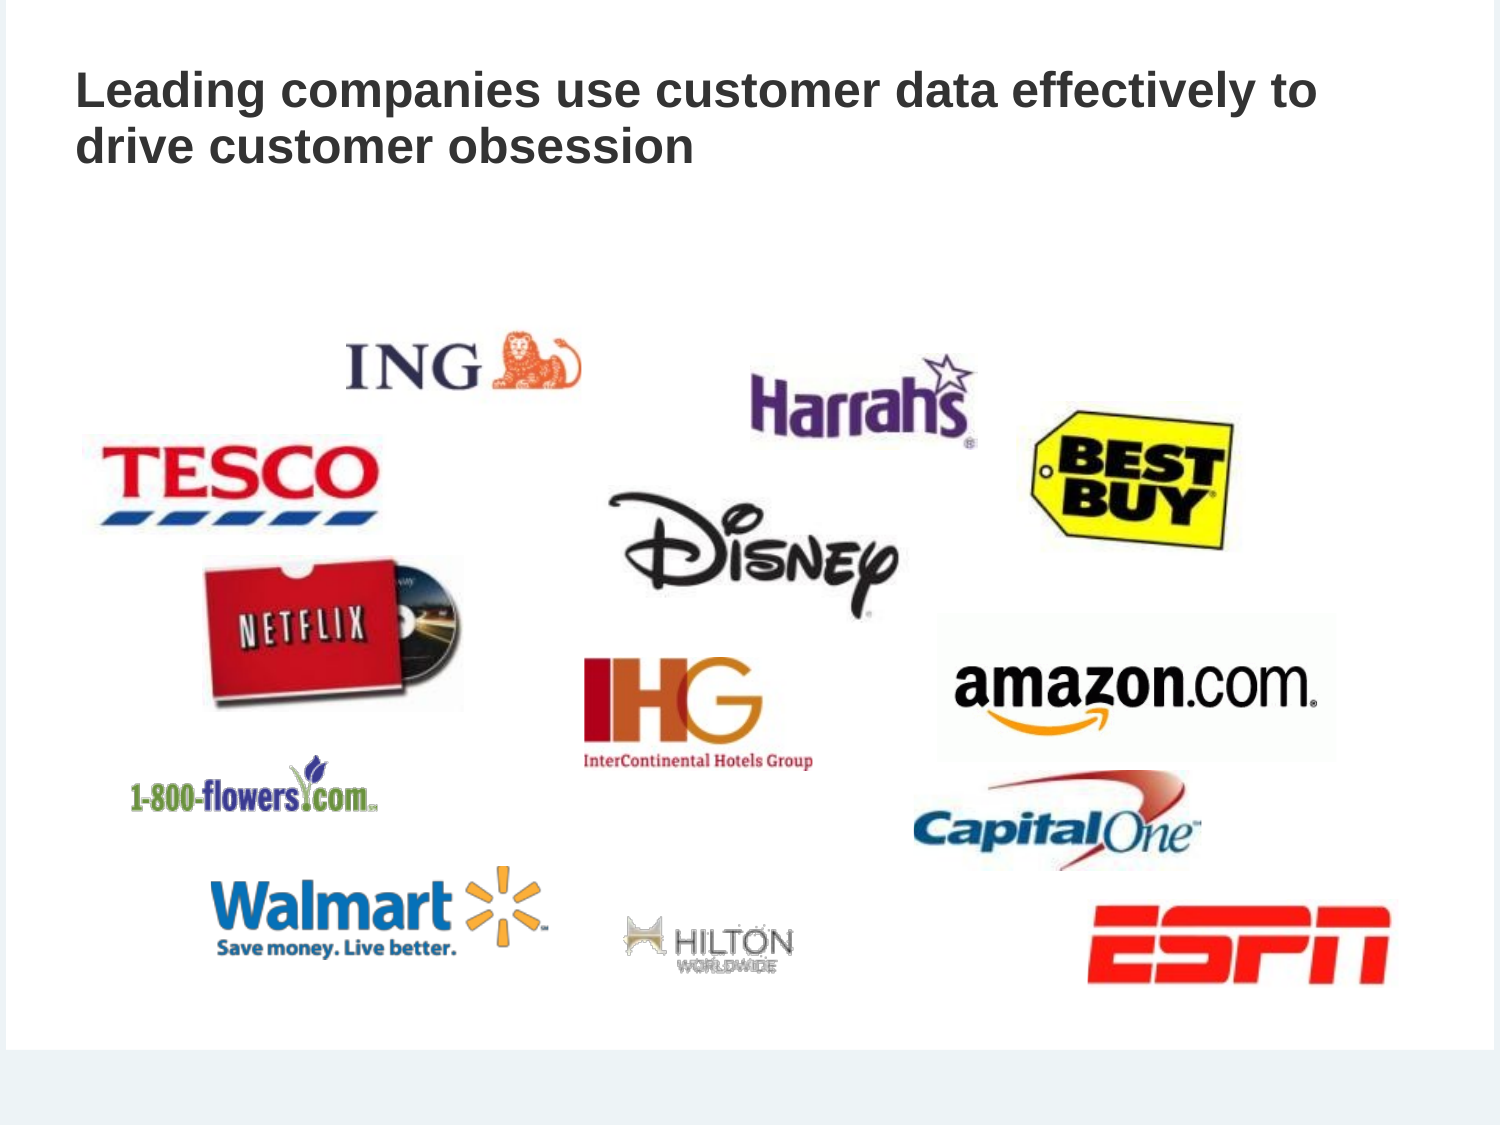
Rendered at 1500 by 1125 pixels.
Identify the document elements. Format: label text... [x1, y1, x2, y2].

text_box [346, 303, 582, 416]
text_box [1016, 401, 1258, 560]
text_box Leading companies use customer data effectively to drive customer obsession [72, 60, 1319, 176]
text_box [82, 434, 397, 538]
text_box [623, 912, 795, 975]
text_box [210, 866, 549, 960]
text_box [584, 657, 813, 771]
text_box [128, 726, 380, 874]
text_box [937, 613, 1337, 762]
text_box [596, 485, 919, 634]
text_box [750, 353, 978, 450]
text_box [913, 770, 1202, 872]
text_box [202, 555, 464, 712]
text_box [1087, 899, 1399, 988]
